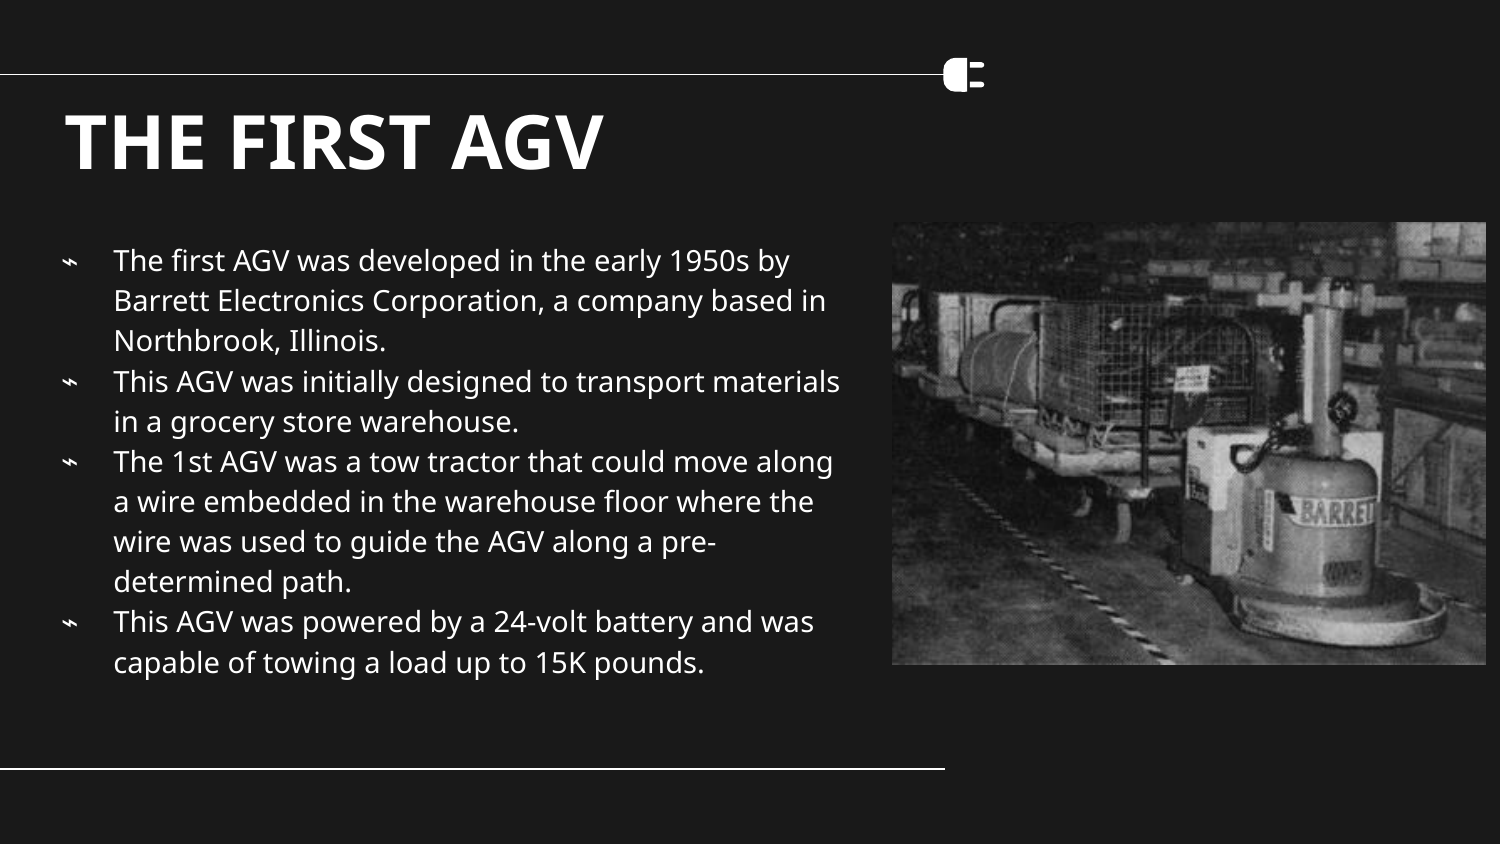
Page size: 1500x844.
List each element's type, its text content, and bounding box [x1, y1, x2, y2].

subtitle The first AGV was developed in the early 1950s by Barrett Electronics Corporation, a company based in Northbrook, Illinois. This AGV was initially designed to transport materials in a grocery store warehouse. The 1st AGV was a tow tractor that could move along a wire embedded in the warehouse floor where the wire was used to guide the AGV along a pre-determined path. This AGV was powered by a 24-volt battery and was capable of towing a load up to 15K pounds. [23, 222, 863, 726]
picture [891, 221, 1486, 666]
title THE FIRST AGV [49, 77, 1448, 202]
